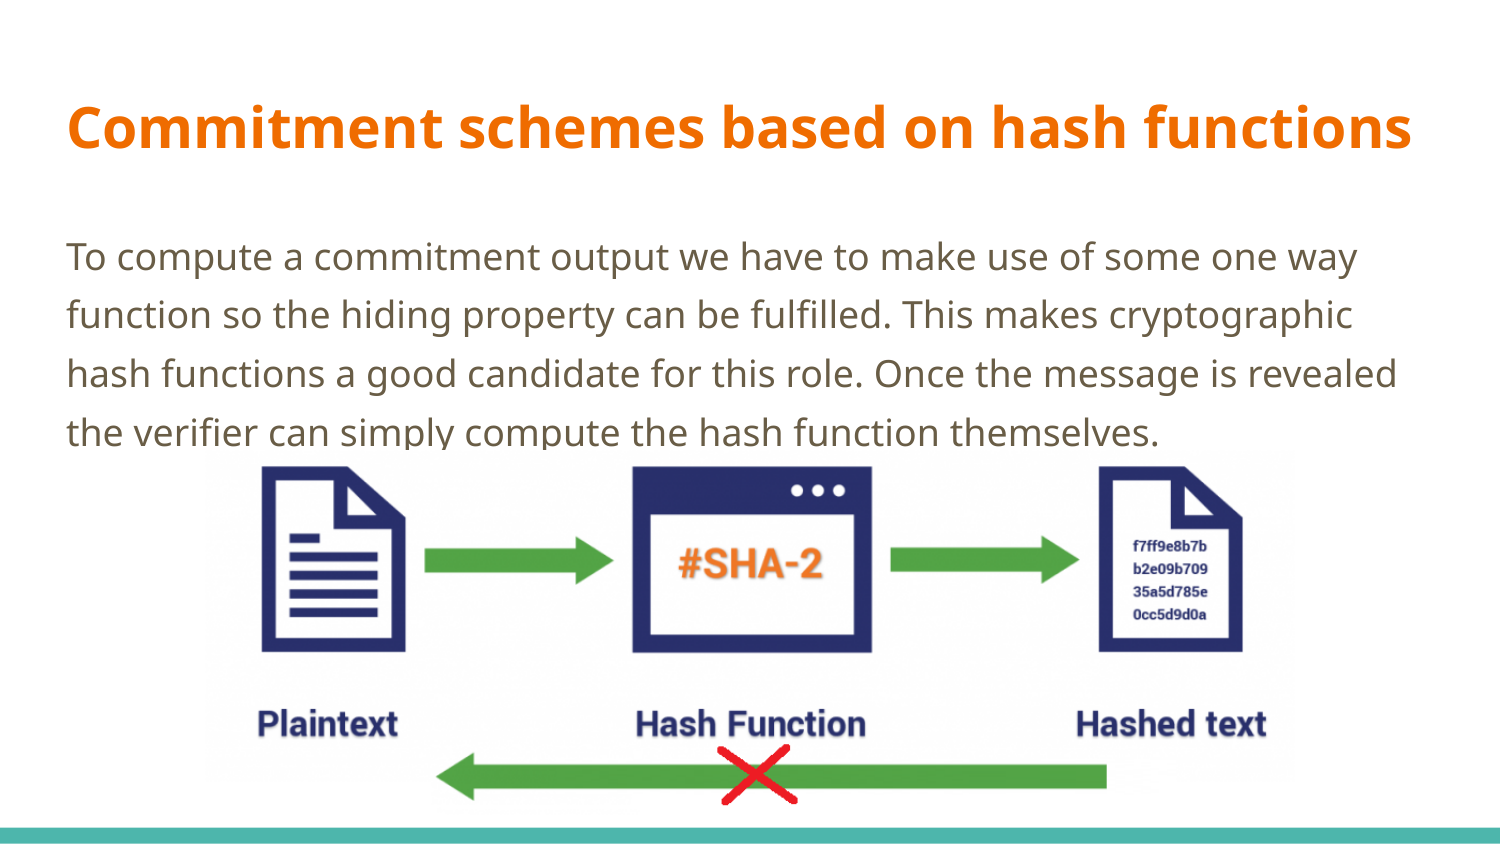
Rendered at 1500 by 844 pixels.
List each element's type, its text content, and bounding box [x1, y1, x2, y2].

list To compute a commitment output we have to make use of some one way function so the hiding property can be fulfilled. This makes cryptographic hash functions a good candidate for this role. Once the message is revealed the verifier can simply compute the hash function themselves. [51, 207, 1449, 750]
title Commitment schemes based on hash functions [51, 72, 1449, 189]
picture [205, 450, 1295, 817]
